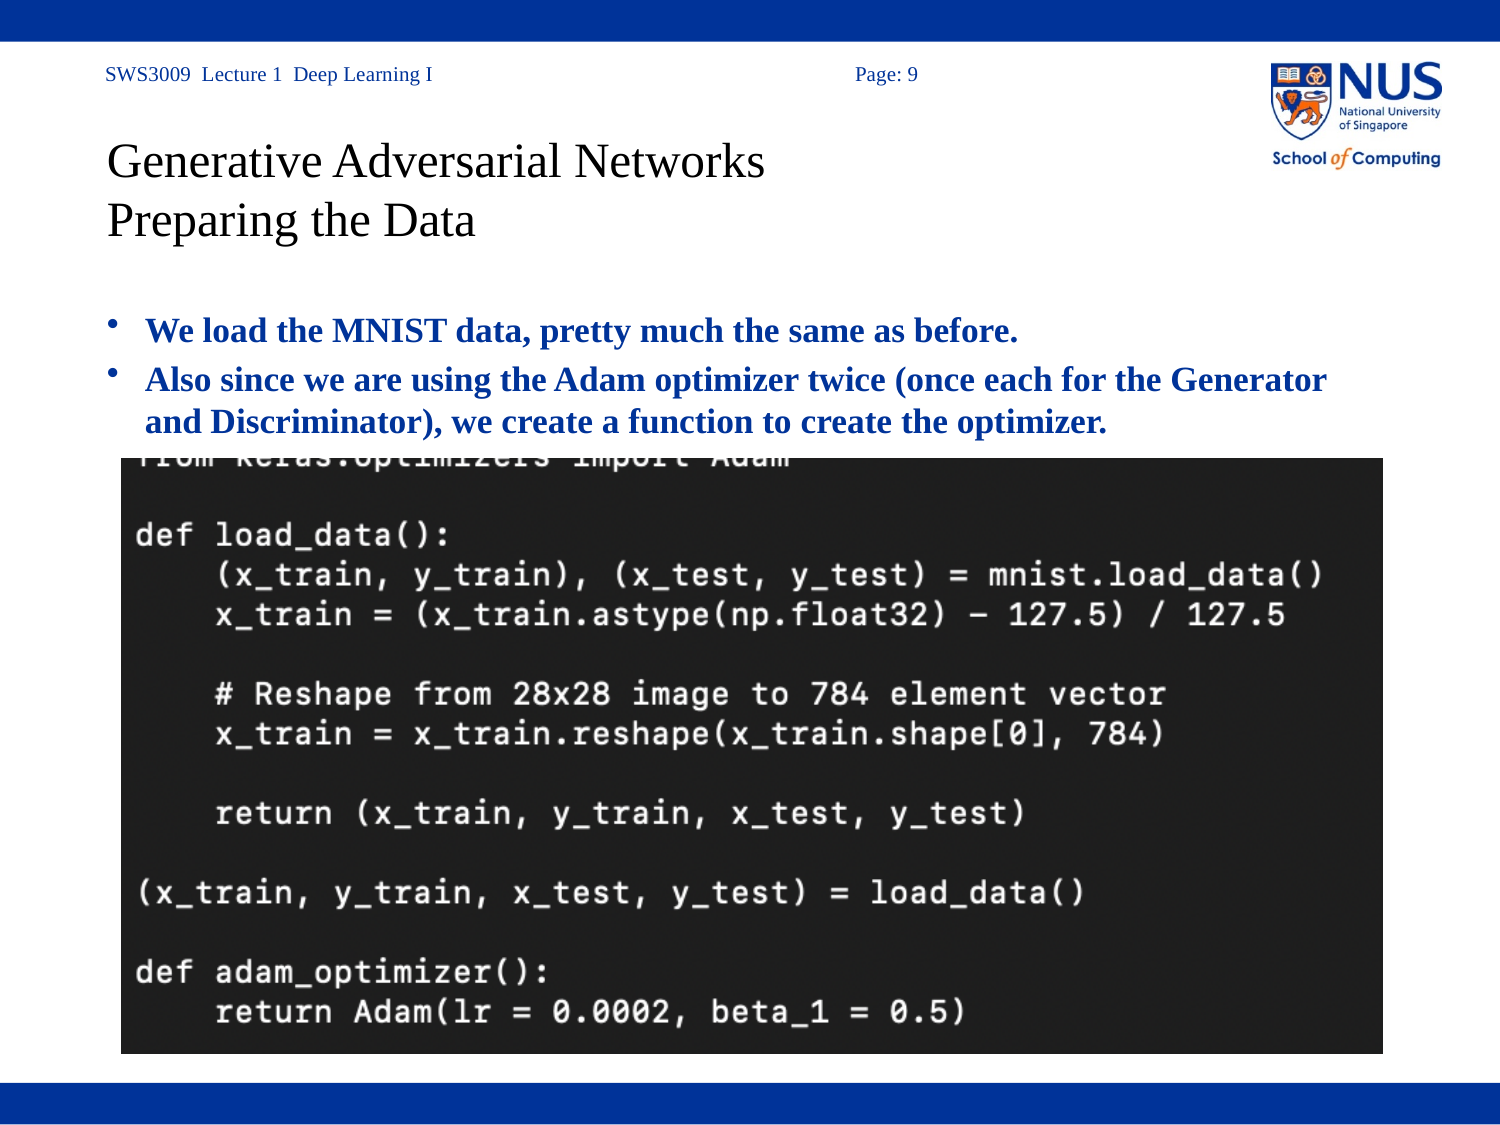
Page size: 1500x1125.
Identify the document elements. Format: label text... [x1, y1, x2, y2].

list We load the MNIST data, pretty much the same as before. Also since we are using the Adam optimizer twice (once each for the Generator and Discriminator), we create a function to create the optimizer. [90, 298, 1366, 459]
title Generative Adversarial Networks Preparing the Data [90, 93, 1160, 282]
picture [121, 457, 1383, 1054]
picture [1271, 61, 1442, 171]
